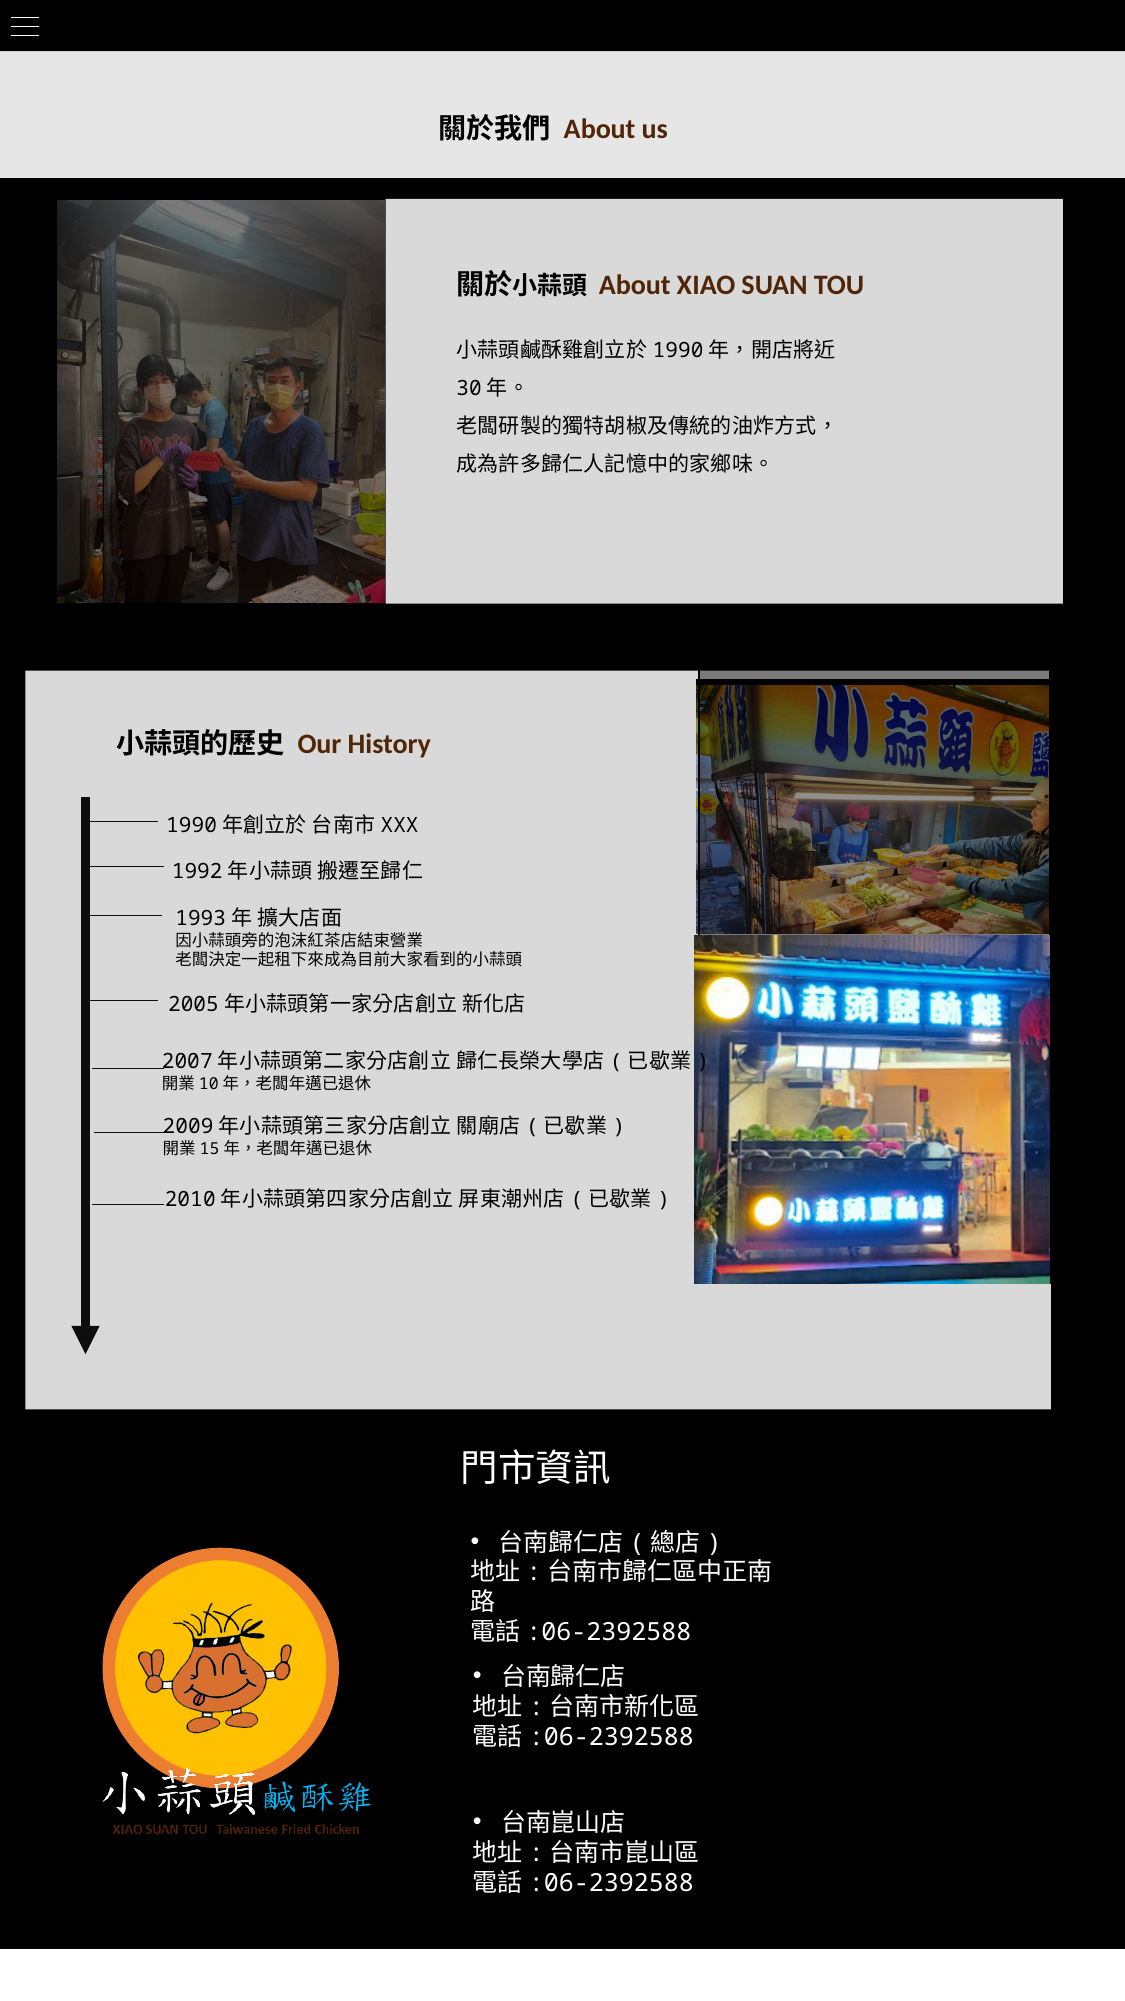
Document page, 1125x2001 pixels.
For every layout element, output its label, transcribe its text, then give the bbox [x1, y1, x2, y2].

picture [694, 679, 1051, 934]
text_box 2009年小蒜頭第三家分店創立 關廟店(已歇業) 開業15年，老闆年邁已退休 [147, 1105, 641, 1166]
text_box [0, 52, 1125, 178]
text_box [385, 198, 1064, 605]
text_box 2007年小蒜頭第二家分店創立 歸仁長榮大學店(已歇業) 開業10年，老闆年邁已退休 [147, 1040, 694, 1100]
text_box 1990年創立於 台南市XXX [151, 803, 434, 845]
text_box 2010年小蒜頭第四家分店創立 屏東潮州店(已歇業) [150, 1178, 685, 1219]
text_box 1993年 擴大店面 因小蒜頭旁的泡沫紅茶店結束營業 老闆決定一起租下來成為目前大家看到的小蒜頭 [160, 896, 537, 977]
text_box 小蒜頭鹹酥雞創立於1990年，開店將近30年。 老闆研製的獨特胡椒及傳統的油炸方式，成為許多歸仁人記憶中的家鄉味。 [441, 316, 862, 521]
text_box 關於我們 About us [424, 102, 691, 152]
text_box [55, 198, 386, 604]
text_box 小蒜頭的歷史 Our History [101, 701, 487, 767]
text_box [0, 1427, 1125, 1949]
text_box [0, 0, 1125, 52]
text_box [24, 669, 1052, 1411]
picture [694, 935, 1050, 1284]
text_box [0, 178, 1125, 616]
text_box 關於小蒜頭 About XIAO SUAN TOU [441, 242, 948, 308]
text_box [698, 661, 1051, 679]
text_box 1992年小蒜頭 搬遷至歸仁 [157, 849, 439, 890]
text_box [0, 616, 1125, 1426]
text_box 2005年小蒜頭第一家分店創立 新化店 [153, 983, 542, 1024]
